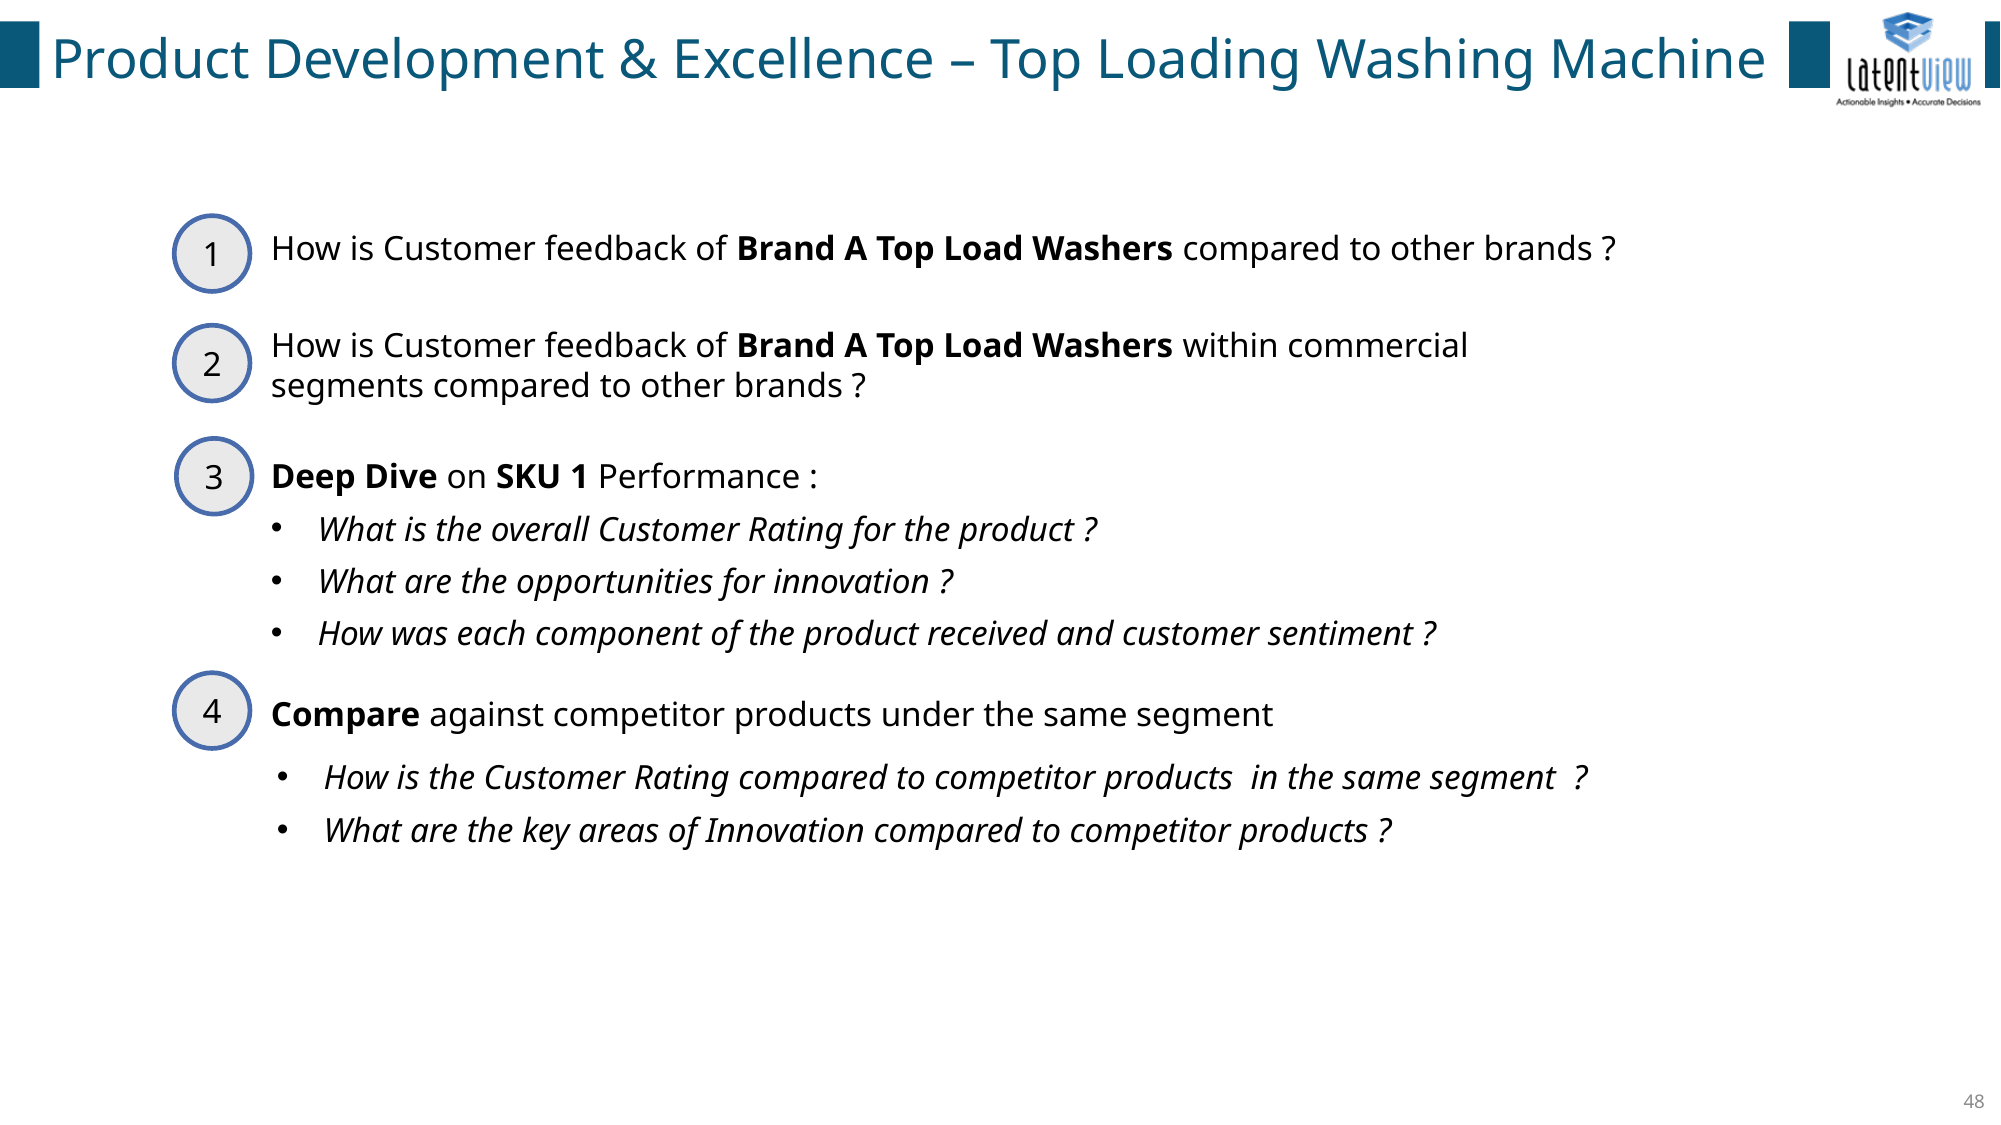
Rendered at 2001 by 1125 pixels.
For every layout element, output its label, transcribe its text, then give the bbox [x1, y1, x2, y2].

text_box Deep Dive on SKU 1 Performance : What is the overall Customer Rating for the product ? What are the opportunities for innovation ? How was each component of the product received and customer sentiment ? [255, 418, 1617, 697]
text_box 1 [173, 214, 252, 293]
text_box How is Customer feedback of Brand A Top Load Washers compared to other brands ? [255, 194, 1644, 300]
text_box 2 [173, 324, 252, 403]
title Product Development & Excellence – Top Loading Washing Machine [39, 12, 1789, 101]
text_box How is Customer feedback of Brand A Top Load Washers within commercial segments compared to other brands ? [255, 311, 1617, 418]
slide_number 48 [1550, 1083, 2000, 1123]
text_box 3 [175, 437, 254, 516]
text_box 4 [173, 671, 252, 750]
text_box Compare against competitor products under the same segment [255, 665, 1449, 760]
text_box How is the Customer Rating compared to competitor products in the same segment ? What are the key areas of Innovation compared to competitor products ? [262, 748, 1702, 857]
picture [1829, 8, 1985, 110]
